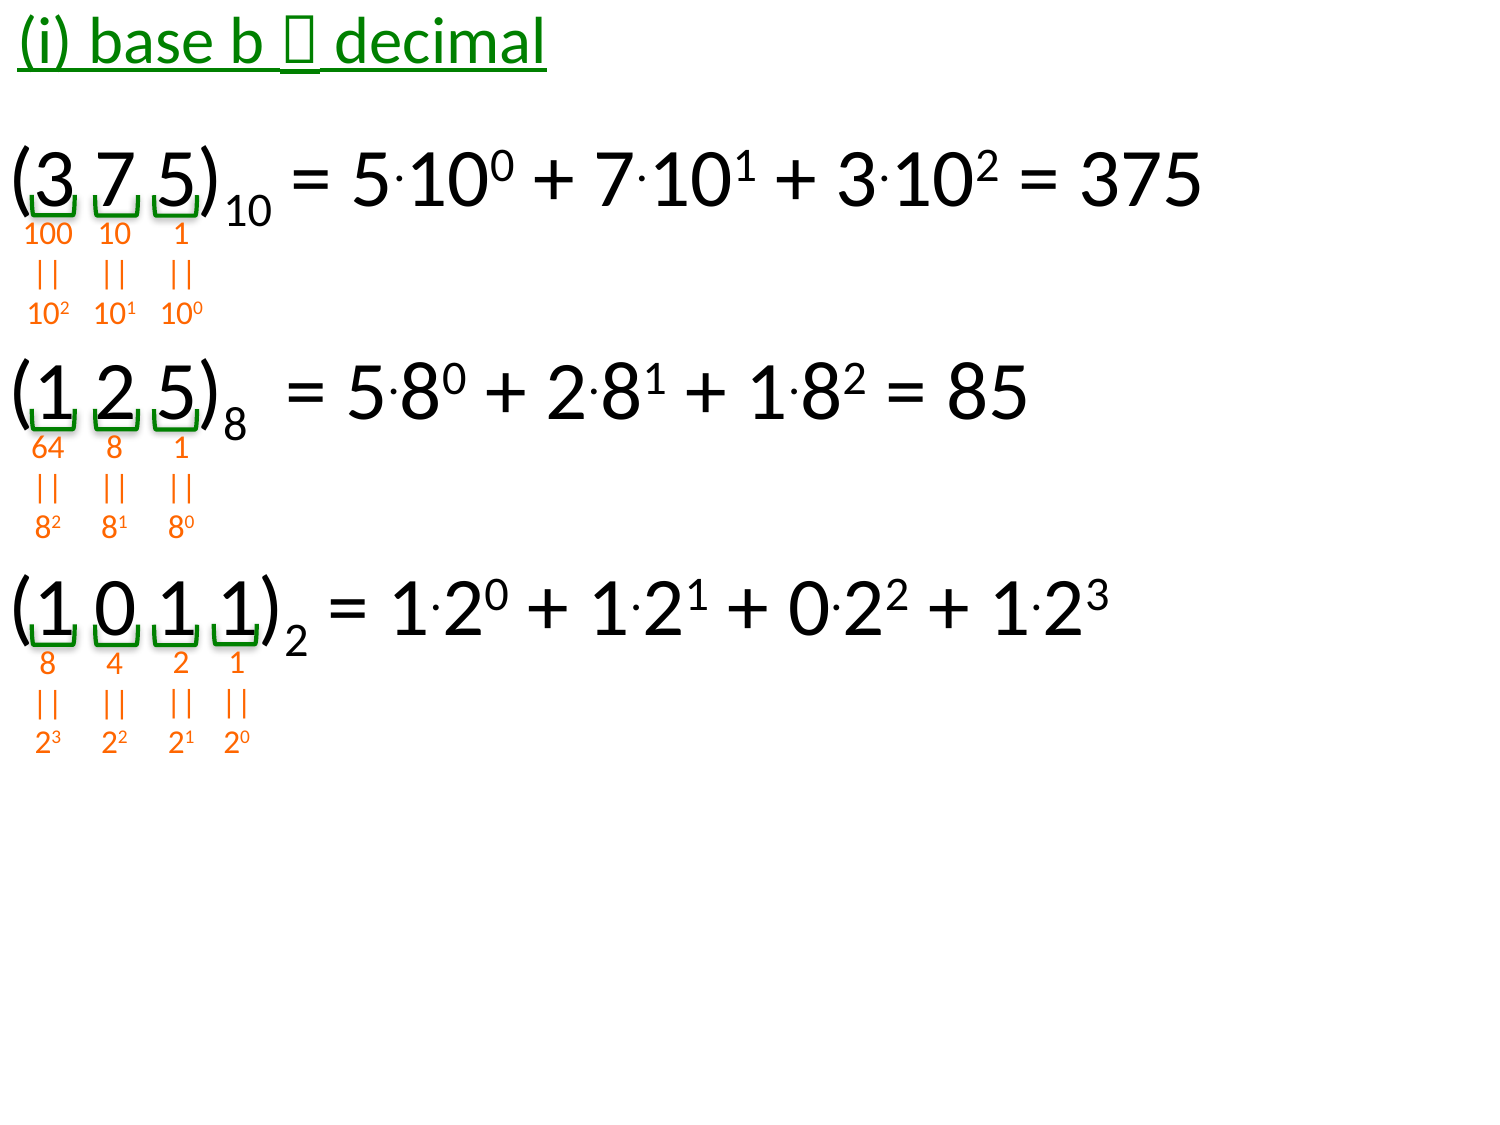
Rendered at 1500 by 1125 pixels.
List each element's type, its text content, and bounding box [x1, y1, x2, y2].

text_box (1 2 5)8 = 5.80 + 2.81 + 1.82 = 85 [0, 328, 1500, 477]
text_box 2 || 21 [163, 633, 187, 768]
title (i) base b  decimal [2, 0, 1353, 115]
text_box [29, 624, 77, 633]
text_box [151, 624, 200, 633]
text_box [92, 408, 141, 417]
text_box [151, 409, 200, 417]
text_box [92, 624, 141, 633]
text_box [151, 195, 200, 203]
text_box [211, 623, 259, 632]
text_box [29, 194, 77, 203]
list (3 7 5)10 = 5.100 + 7.101 + 3.102 = 375 [0, 115, 1500, 263]
text_box (1 0 1 1)2 = 1.20 + 1.21 + 0.22 + 1.23 = 11 [0, 544, 1500, 693]
text_box 8 || 81 [97, 417, 163, 544]
text_box [92, 195, 141, 203]
text_box 10 ||101 [97, 203, 163, 328]
text_box 100 ||102 [0, 203, 97, 328]
text_box [29, 408, 77, 417]
text_box 4 || 22 [97, 633, 163, 768]
text_box 1 || 80 [163, 417, 230, 544]
text_box 8 || 23 [0, 633, 97, 768]
text_box 1 || 20 [187, 632, 286, 768]
text_box 64 || 82 [0, 417, 97, 544]
text_box 1 ||100 [163, 203, 230, 328]
